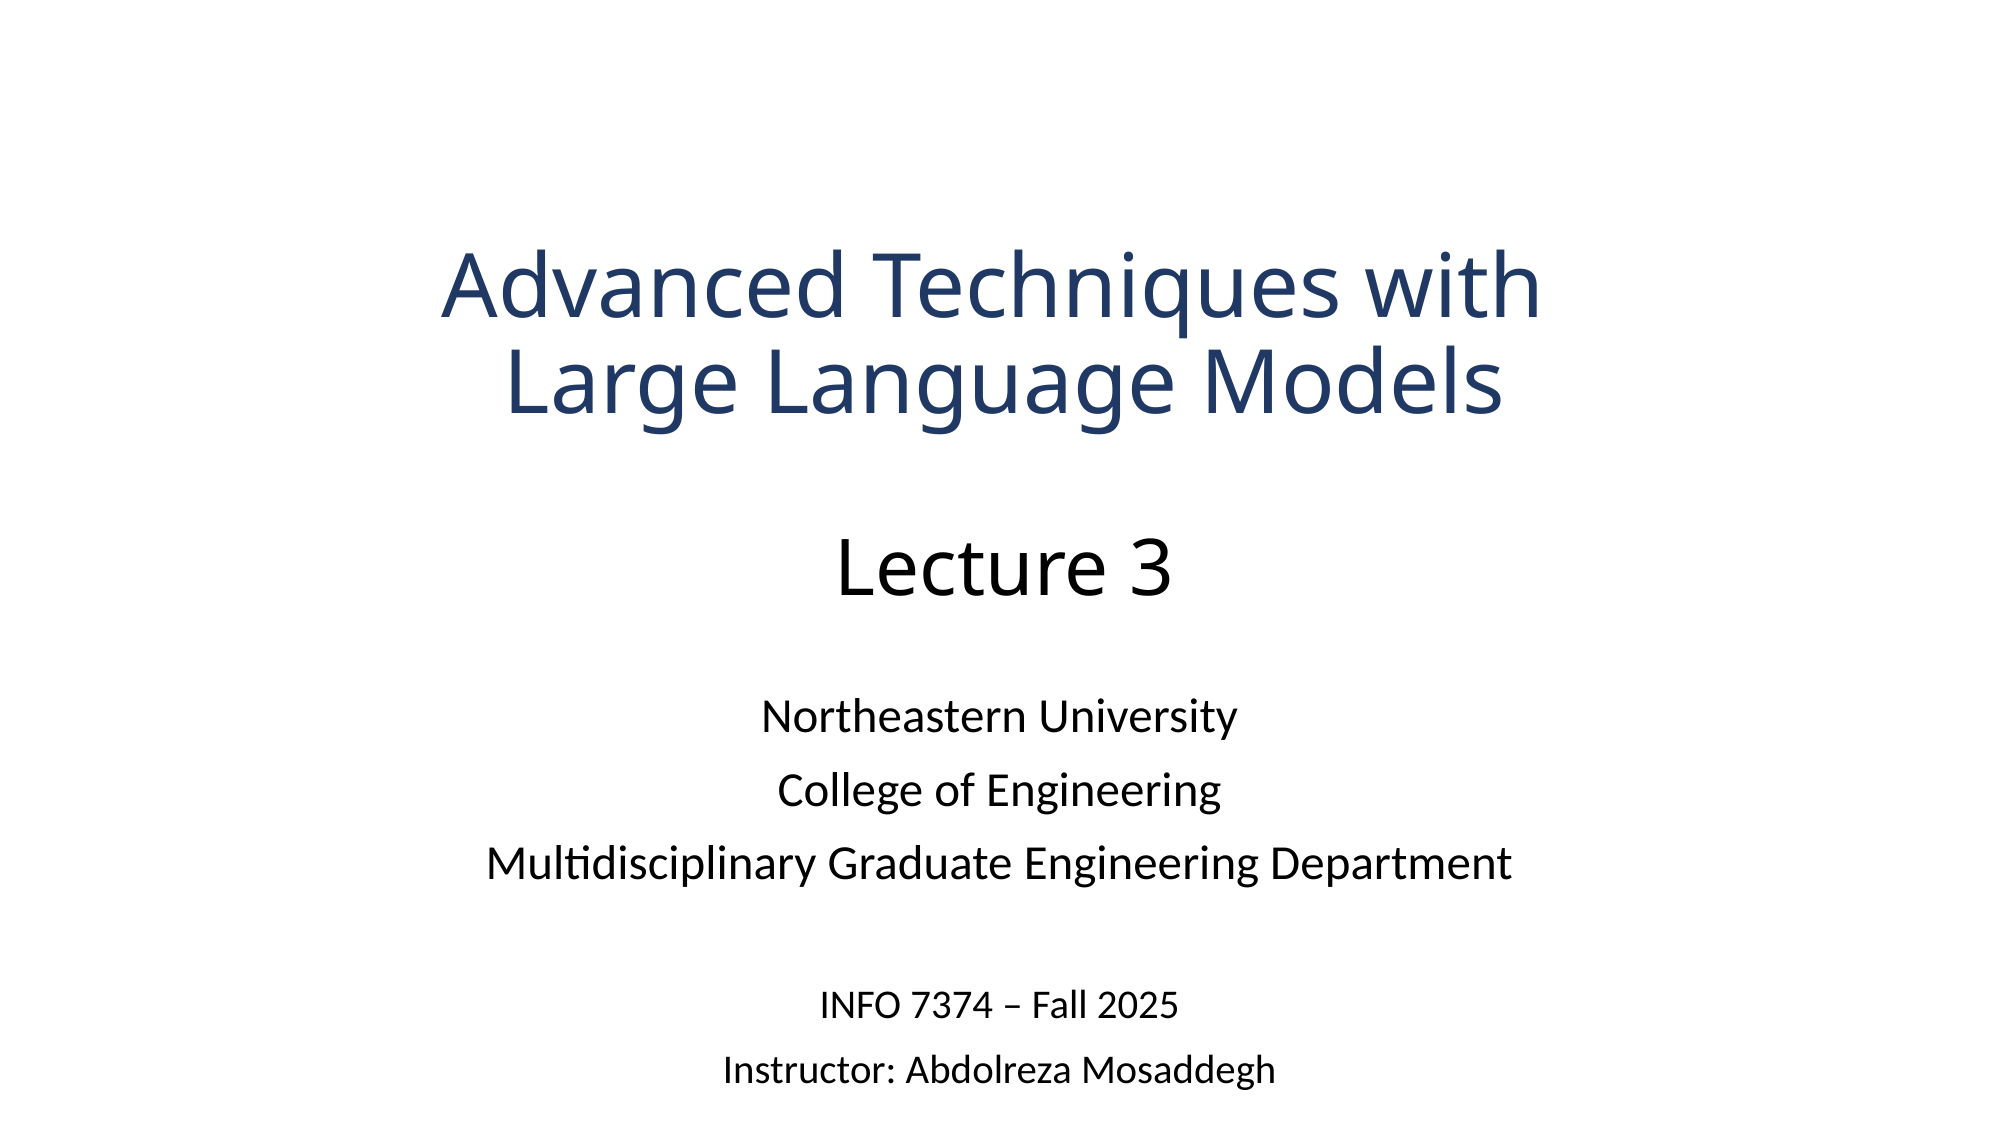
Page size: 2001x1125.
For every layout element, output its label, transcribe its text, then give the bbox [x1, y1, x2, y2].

title Advanced Techniques with Large Language Models Lecture 3 [254, 228, 1755, 621]
subtitle Northeastern University College of Engineering Multidisciplinary Graduate Engineering Department INFO 7374 – Fall 2025 Instructor: Abdolreza Mosaddegh [249, 683, 1750, 1102]
